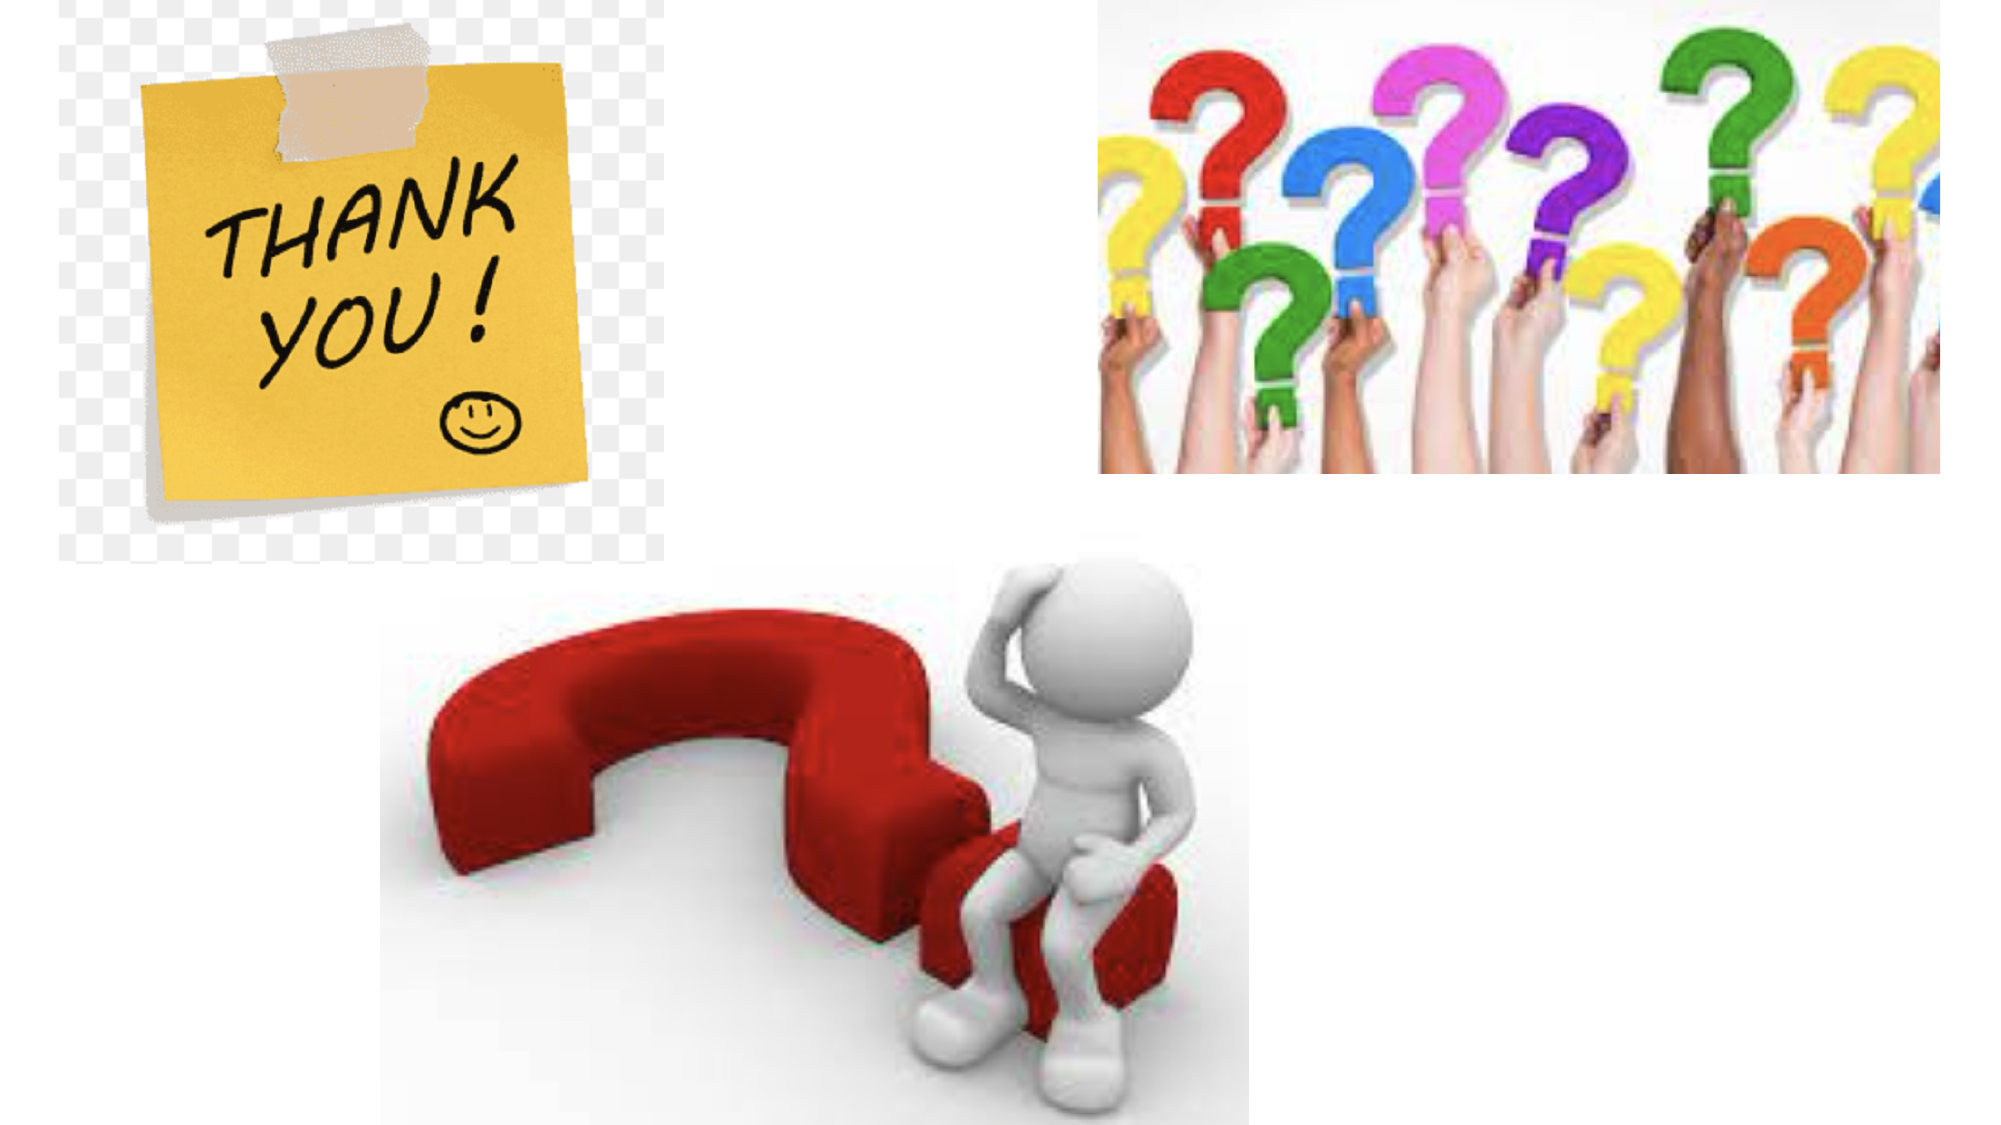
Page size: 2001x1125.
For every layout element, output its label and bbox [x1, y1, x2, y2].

picture [1097, 0, 1941, 474]
picture [59, 0, 1249, 1125]
